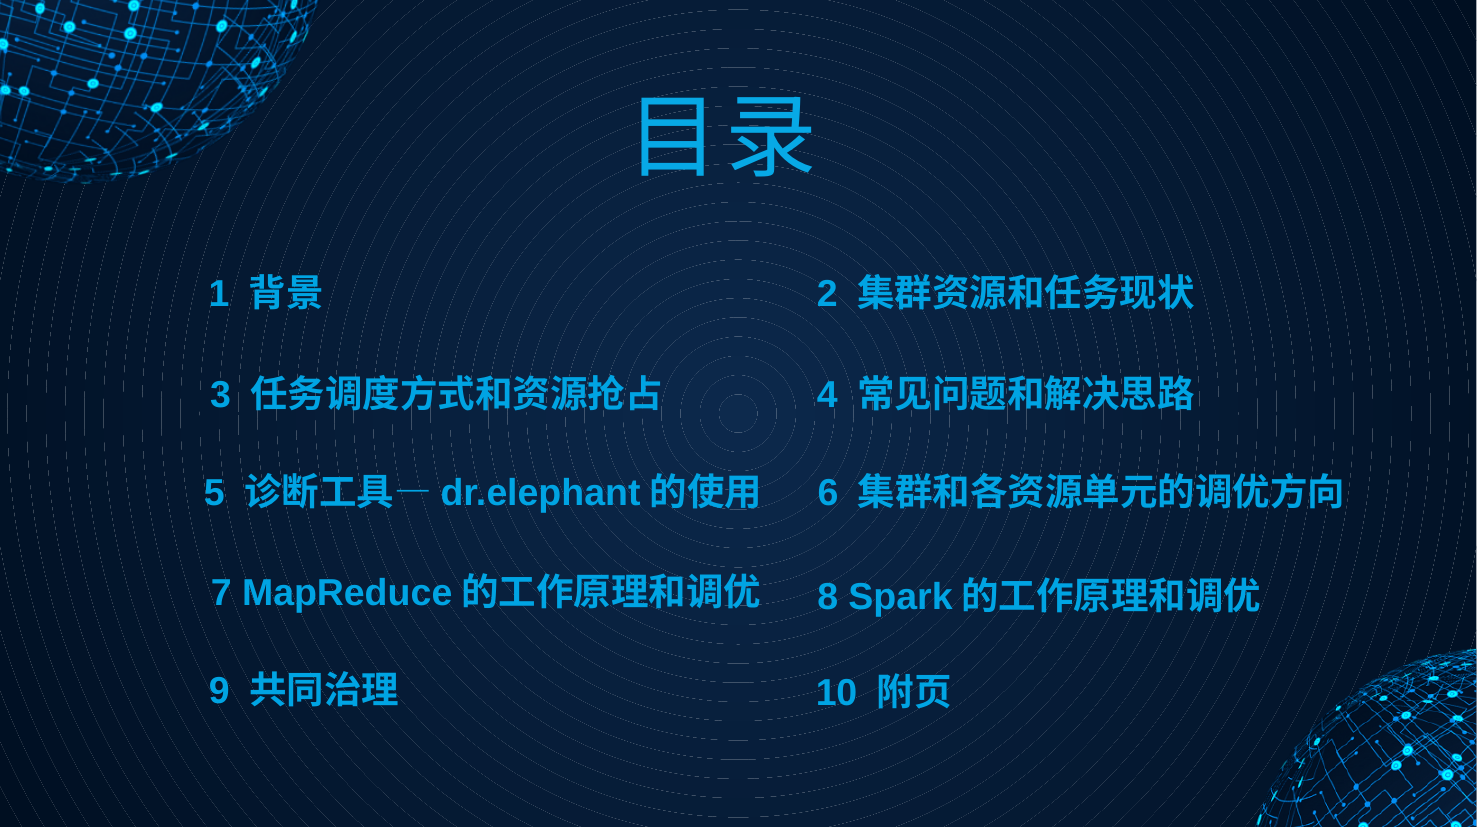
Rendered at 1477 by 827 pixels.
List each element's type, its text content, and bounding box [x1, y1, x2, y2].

picture [0, 0, 489, 331]
text_box 1 背景 [193, 261, 339, 322]
text_box 目录 [612, 70, 833, 196]
text_box 3 任务调度方式和资源抢占 [195, 362, 678, 423]
picture [1198, 620, 1477, 827]
text_box 6 集群和各资源单元的调优方向 [802, 460, 1361, 566]
text_box 8 Spark的工作原理和调优 [802, 566, 1277, 625]
text_box 7 MapReduce的工作原理和调优 [196, 560, 776, 620]
text_box 10 附页 [801, 660, 967, 720]
text_box 5 诊断工具—dr.elephant的使用 [189, 460, 777, 520]
text_box 9 共同治理 [194, 658, 414, 719]
text_box 2 集群资源和任务现状 [802, 261, 1210, 322]
text_box 4 常见问题和解决思路 [802, 363, 1210, 423]
